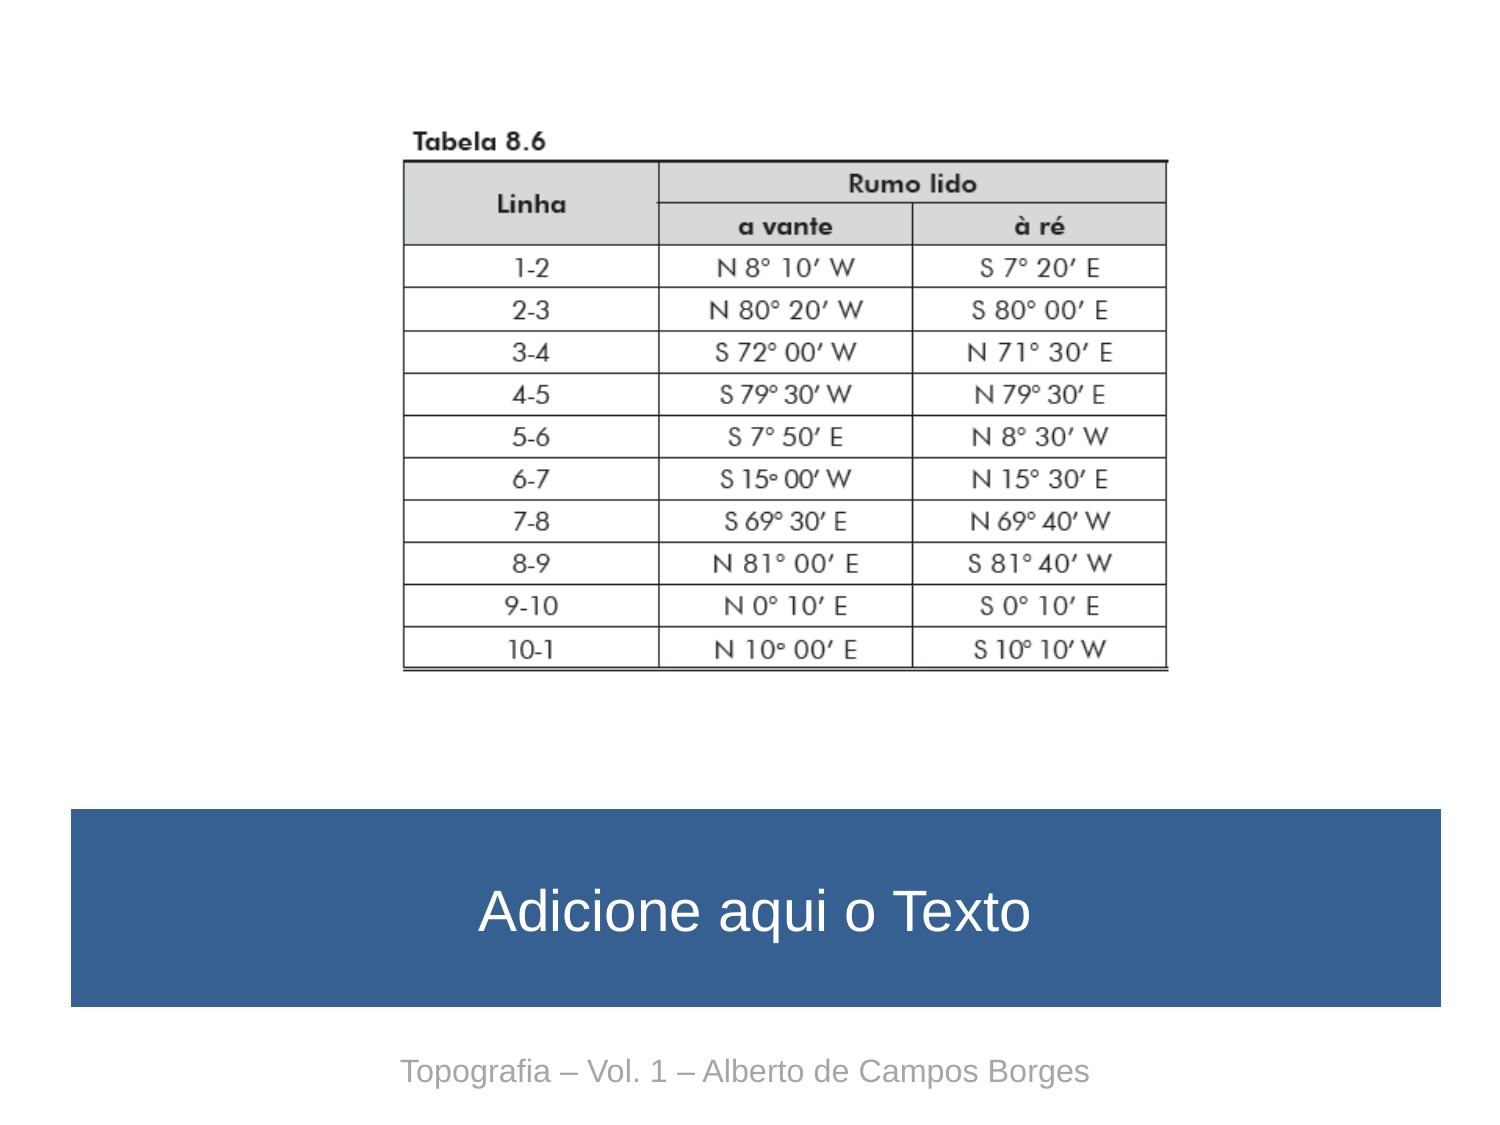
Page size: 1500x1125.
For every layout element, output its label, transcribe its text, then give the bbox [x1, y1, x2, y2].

picture [372, 113, 1186, 681]
text_box Adicione aqui o Texto [70, 808, 1442, 1008]
footer Topografia – Vol. 1 – Alberto de Campos Borges [0, 1042, 1500, 1103]
